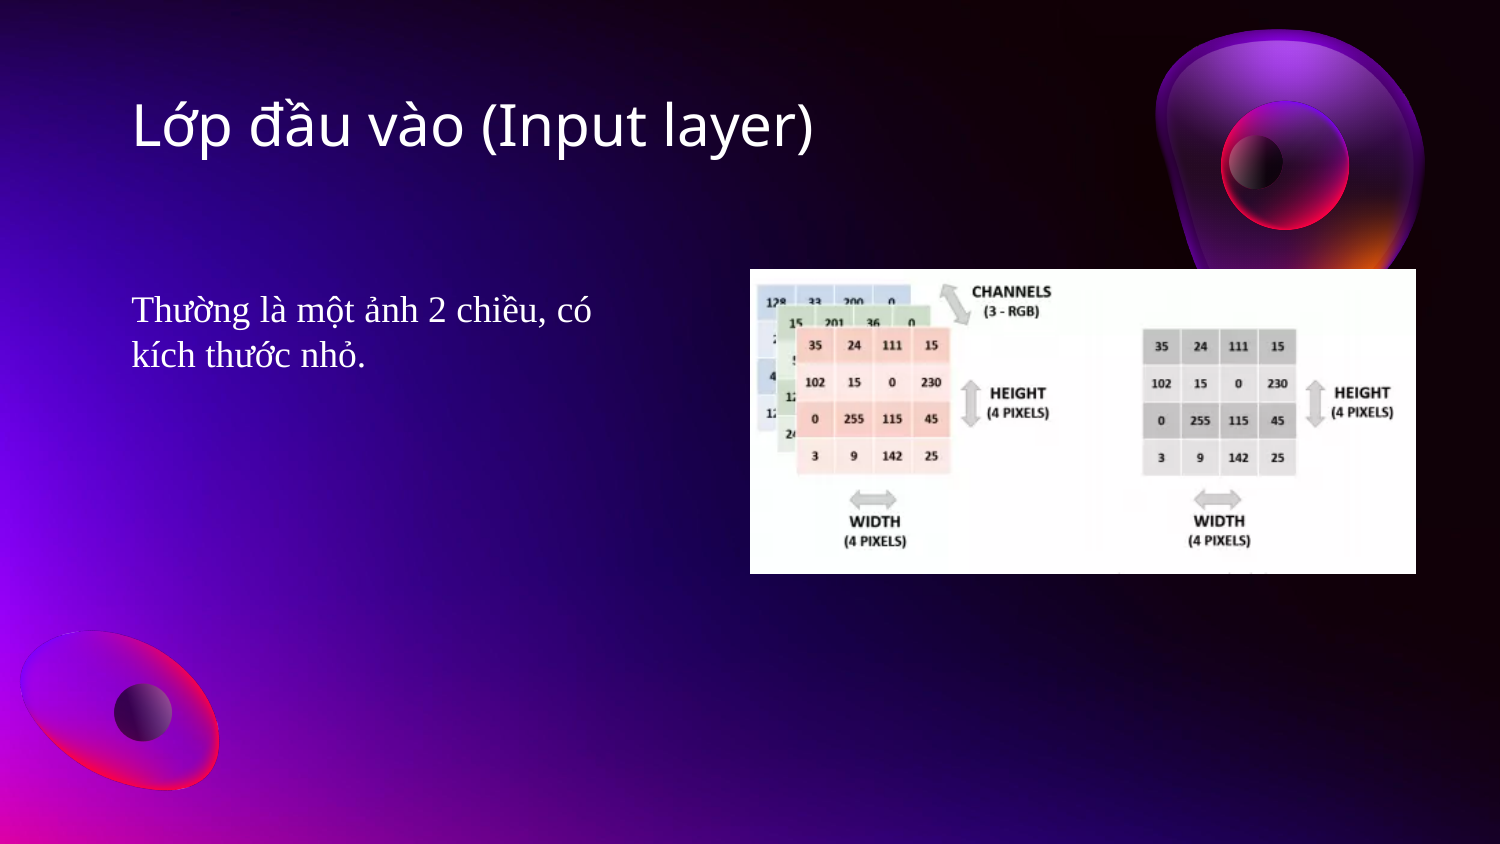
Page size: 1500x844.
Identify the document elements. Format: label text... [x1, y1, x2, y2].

picture [0, 0, 1500, 844]
title Lớp đầu vào (Input layer) [116, 72, 1384, 167]
subtitle Thường là một ảnh 2 chiều, có kích thước nhỏ. [116, 269, 674, 544]
